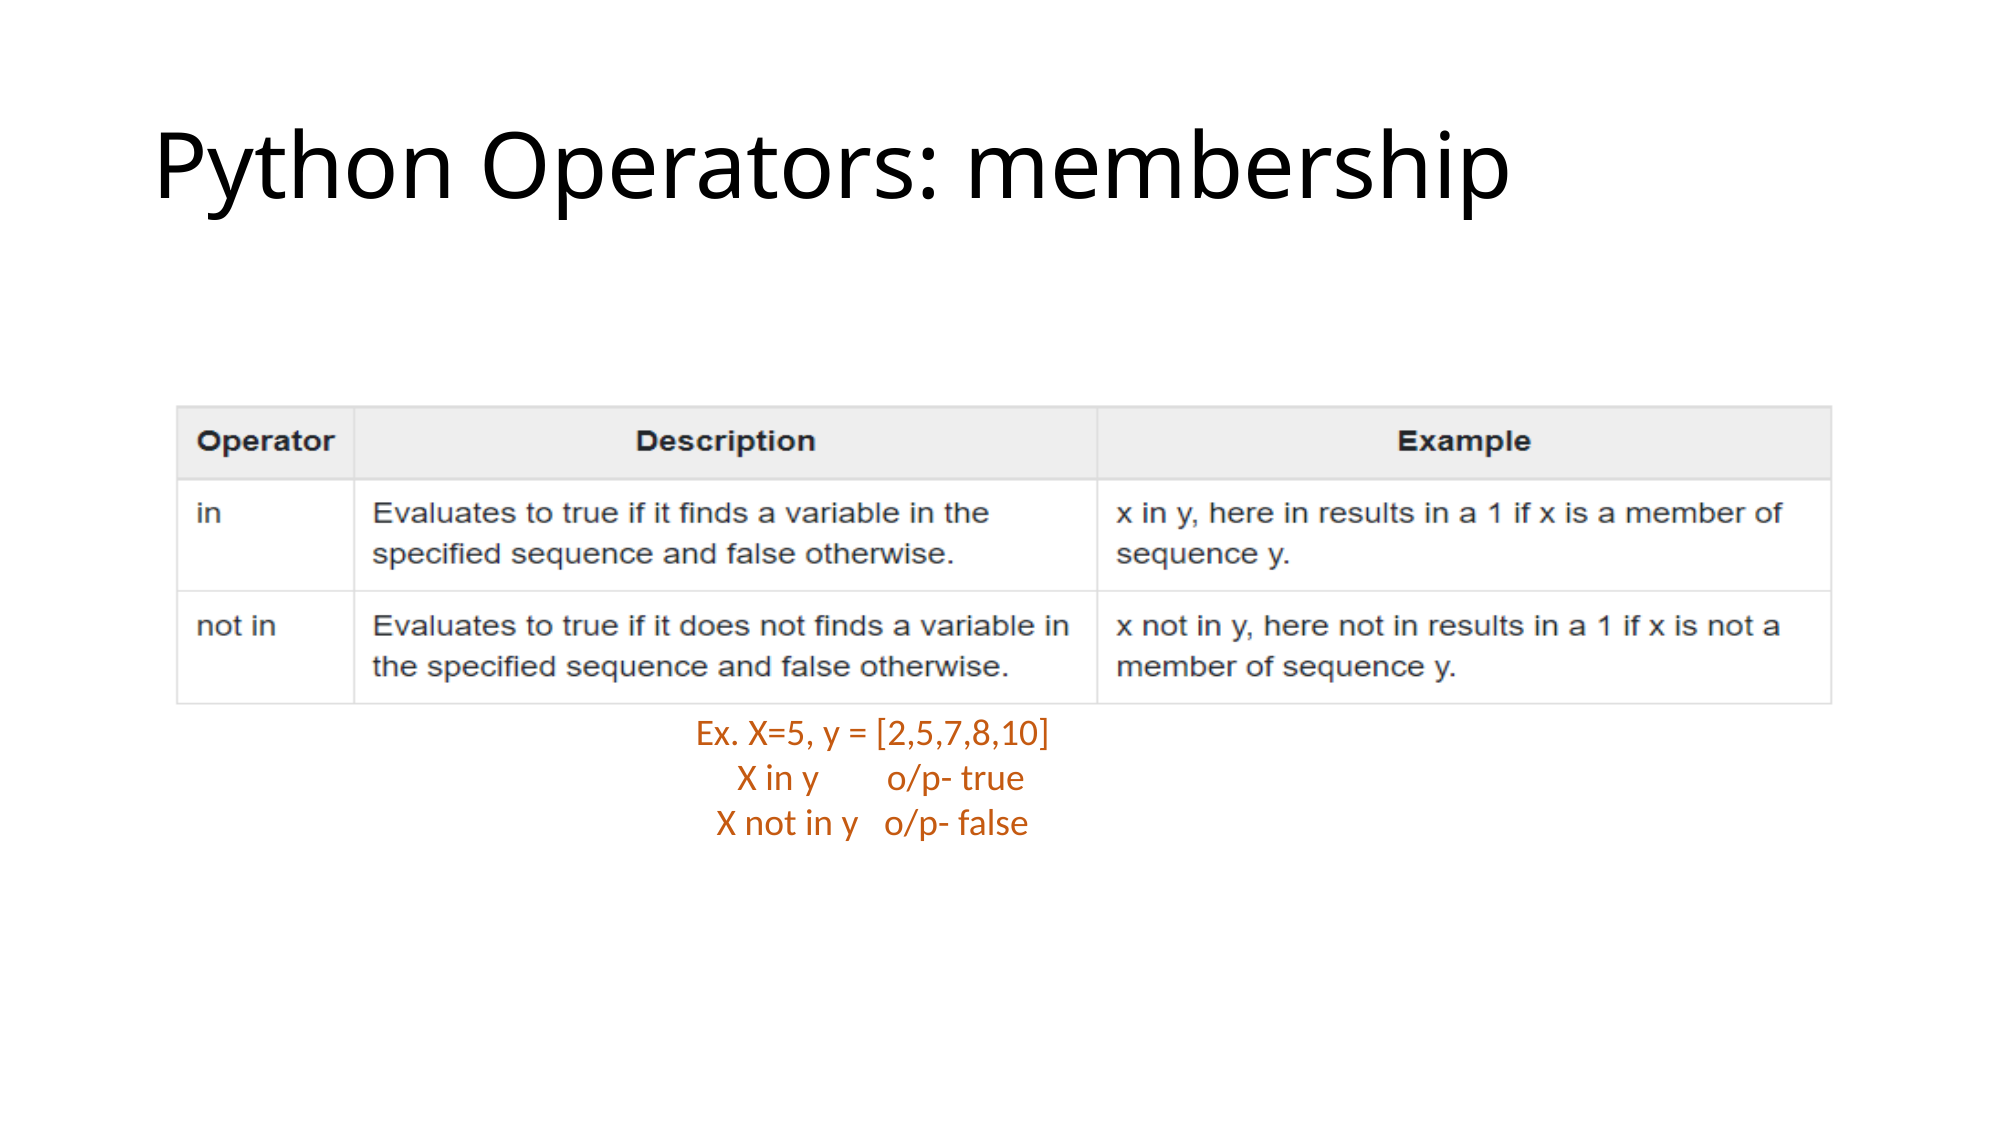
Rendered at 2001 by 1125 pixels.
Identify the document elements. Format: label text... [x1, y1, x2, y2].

text_box Ex. X=5, y = [2,5,7,8,10] X in y o/p- true X not in y o/p- false [197, 711, 1558, 851]
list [151, 390, 1849, 711]
title Python Operators: membership [137, 59, 1863, 278]
